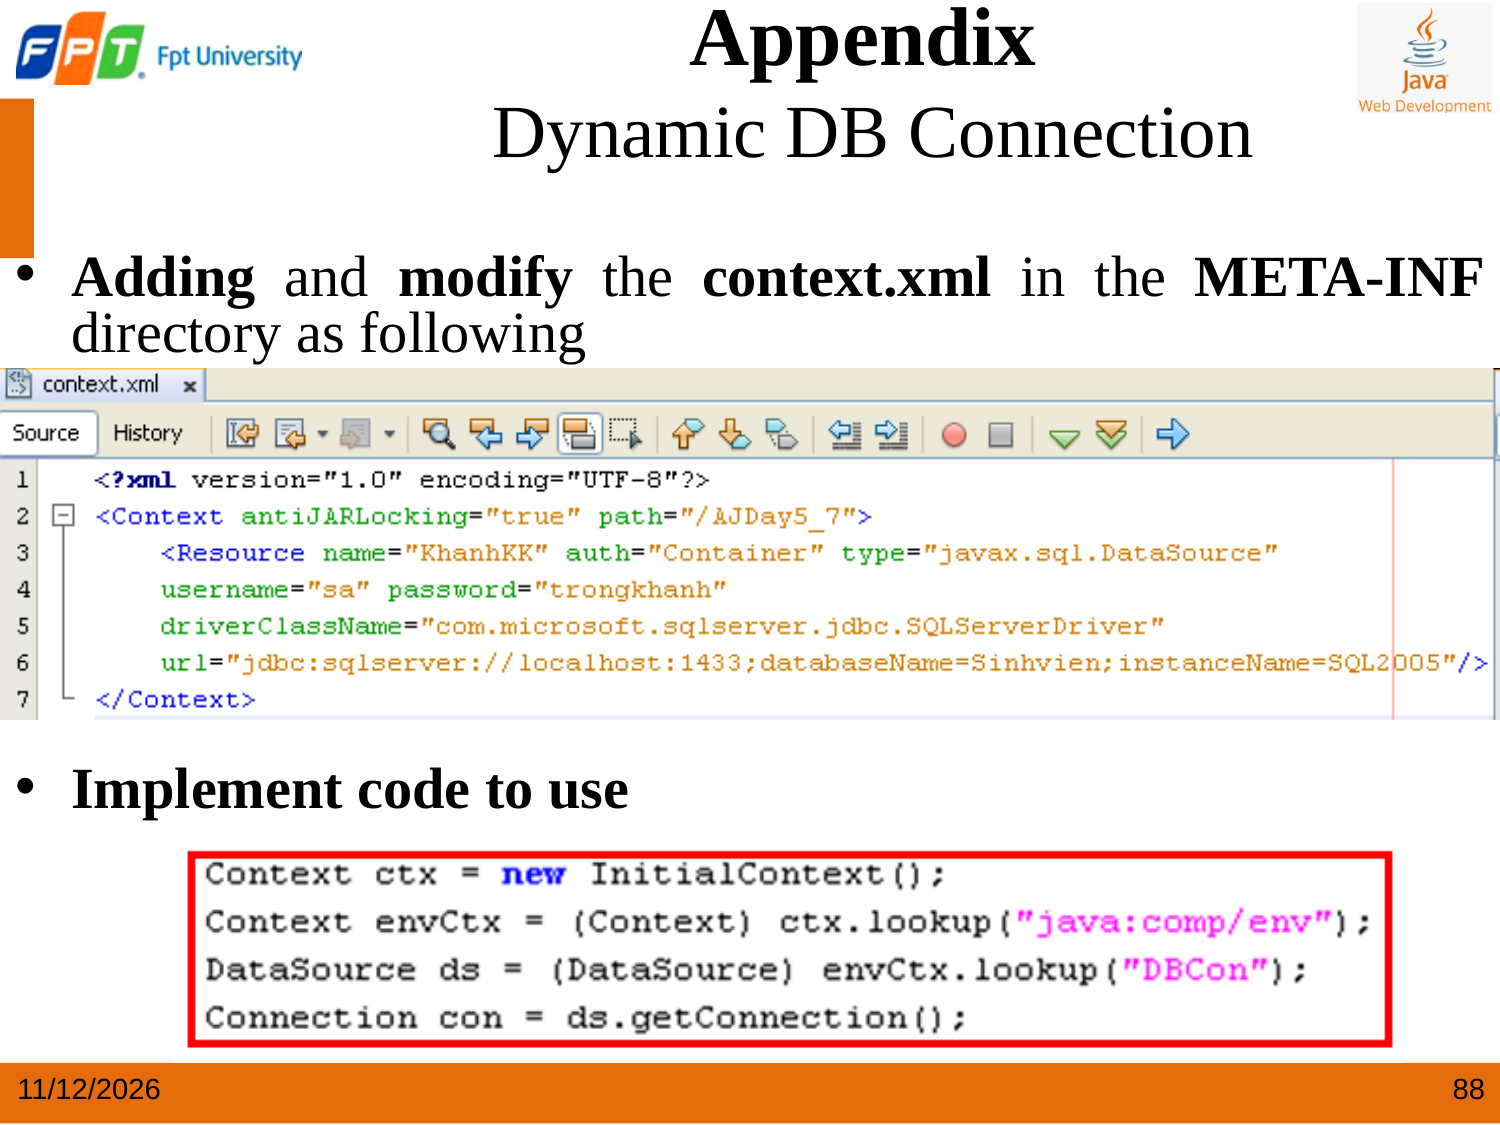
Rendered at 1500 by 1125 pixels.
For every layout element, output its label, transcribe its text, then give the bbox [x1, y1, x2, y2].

picture [173, 844, 1406, 1064]
list Adding and modify the context.xml in the META-INF directory as following Implement code to use [0, 726, 1500, 1125]
slide_number 88 [1050, 1063, 1500, 1124]
title Appendix Dynamic DB Connection [246, 0, 1500, 155]
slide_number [2, 1063, 231, 1123]
list Adding and modify the context.xml in the META-INF directory as following Implement code to use [0, 244, 1500, 368]
picture [16, 11, 246, 85]
picture [0, 368, 1500, 720]
